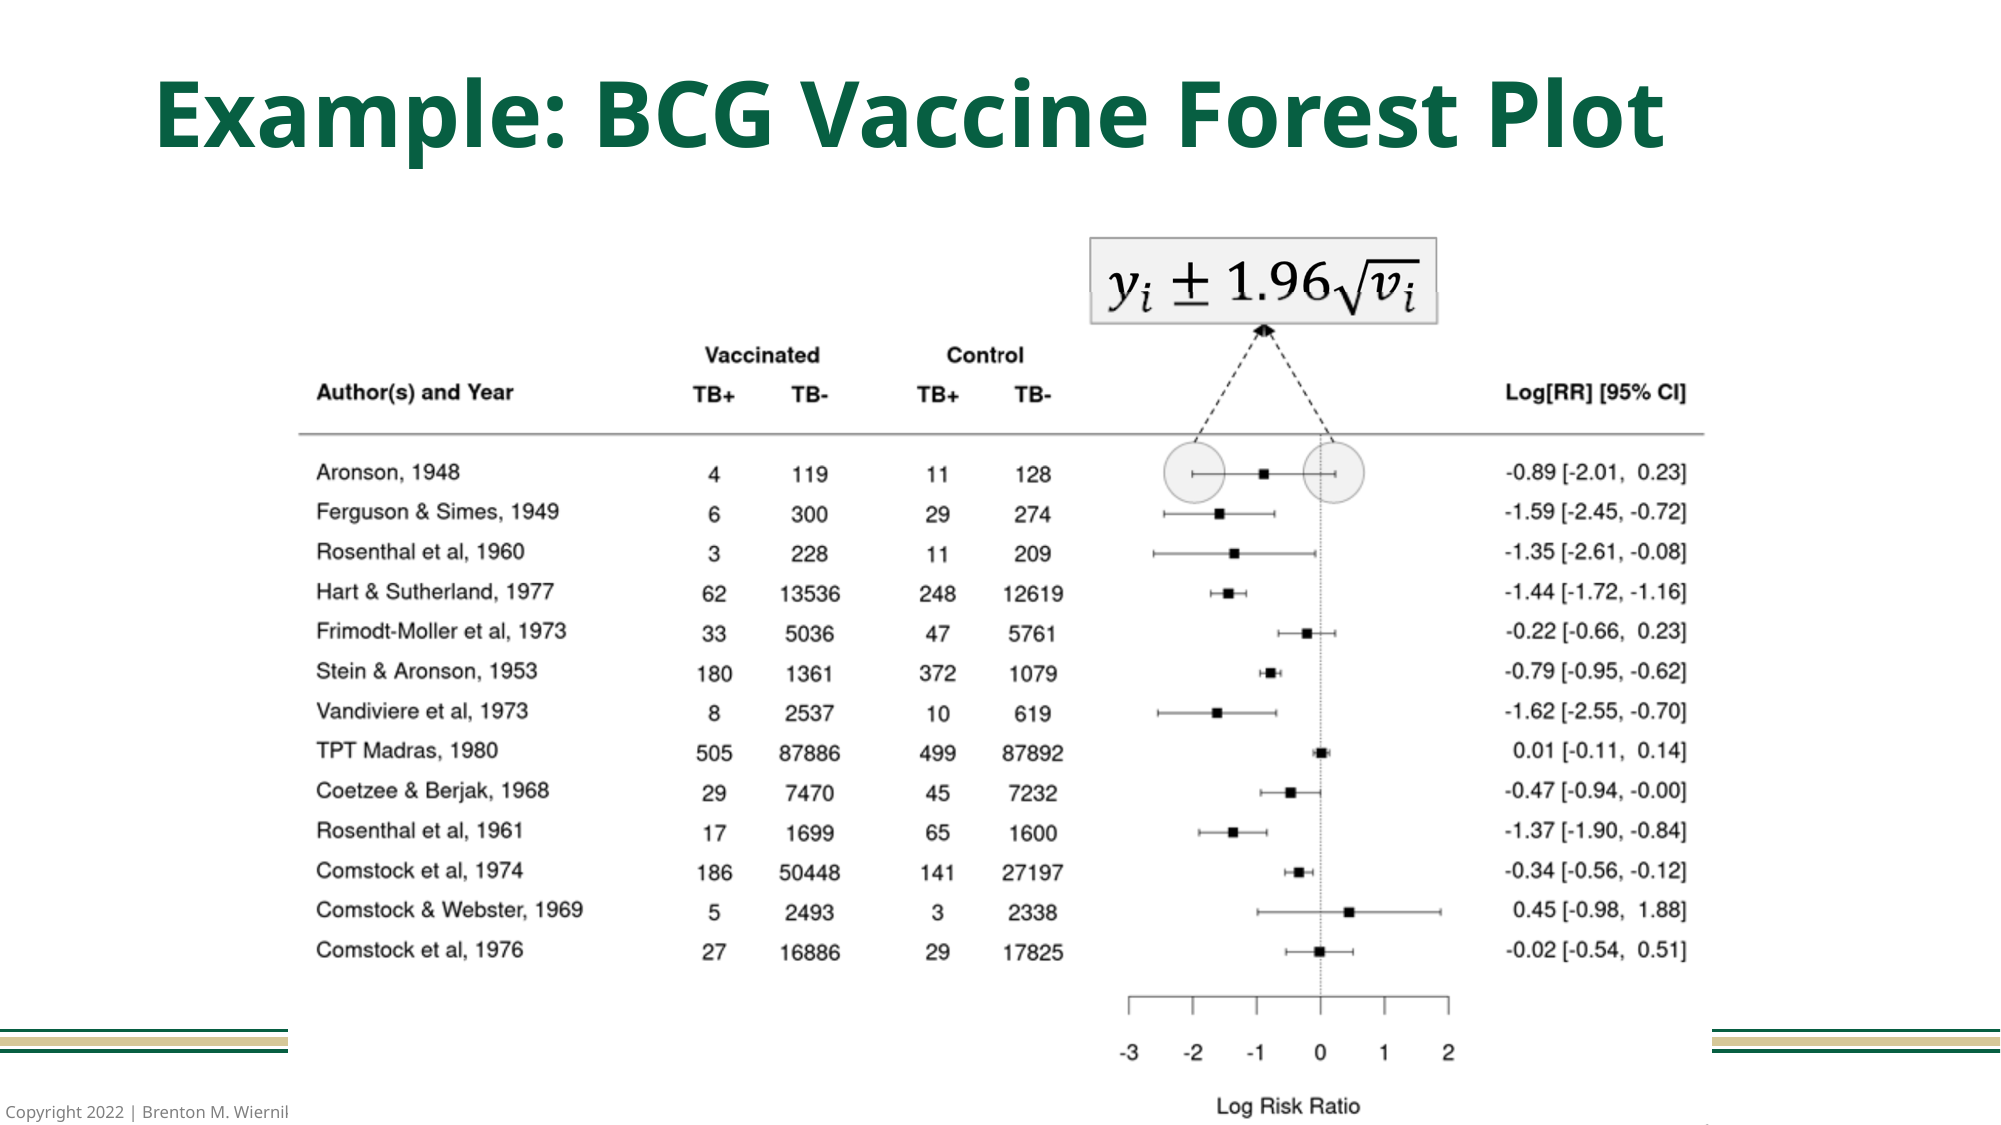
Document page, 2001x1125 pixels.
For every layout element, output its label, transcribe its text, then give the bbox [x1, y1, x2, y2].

picture [288, 213, 1712, 1125]
title Example: BCG Vaccine Forest Plot [137, 59, 1863, 177]
